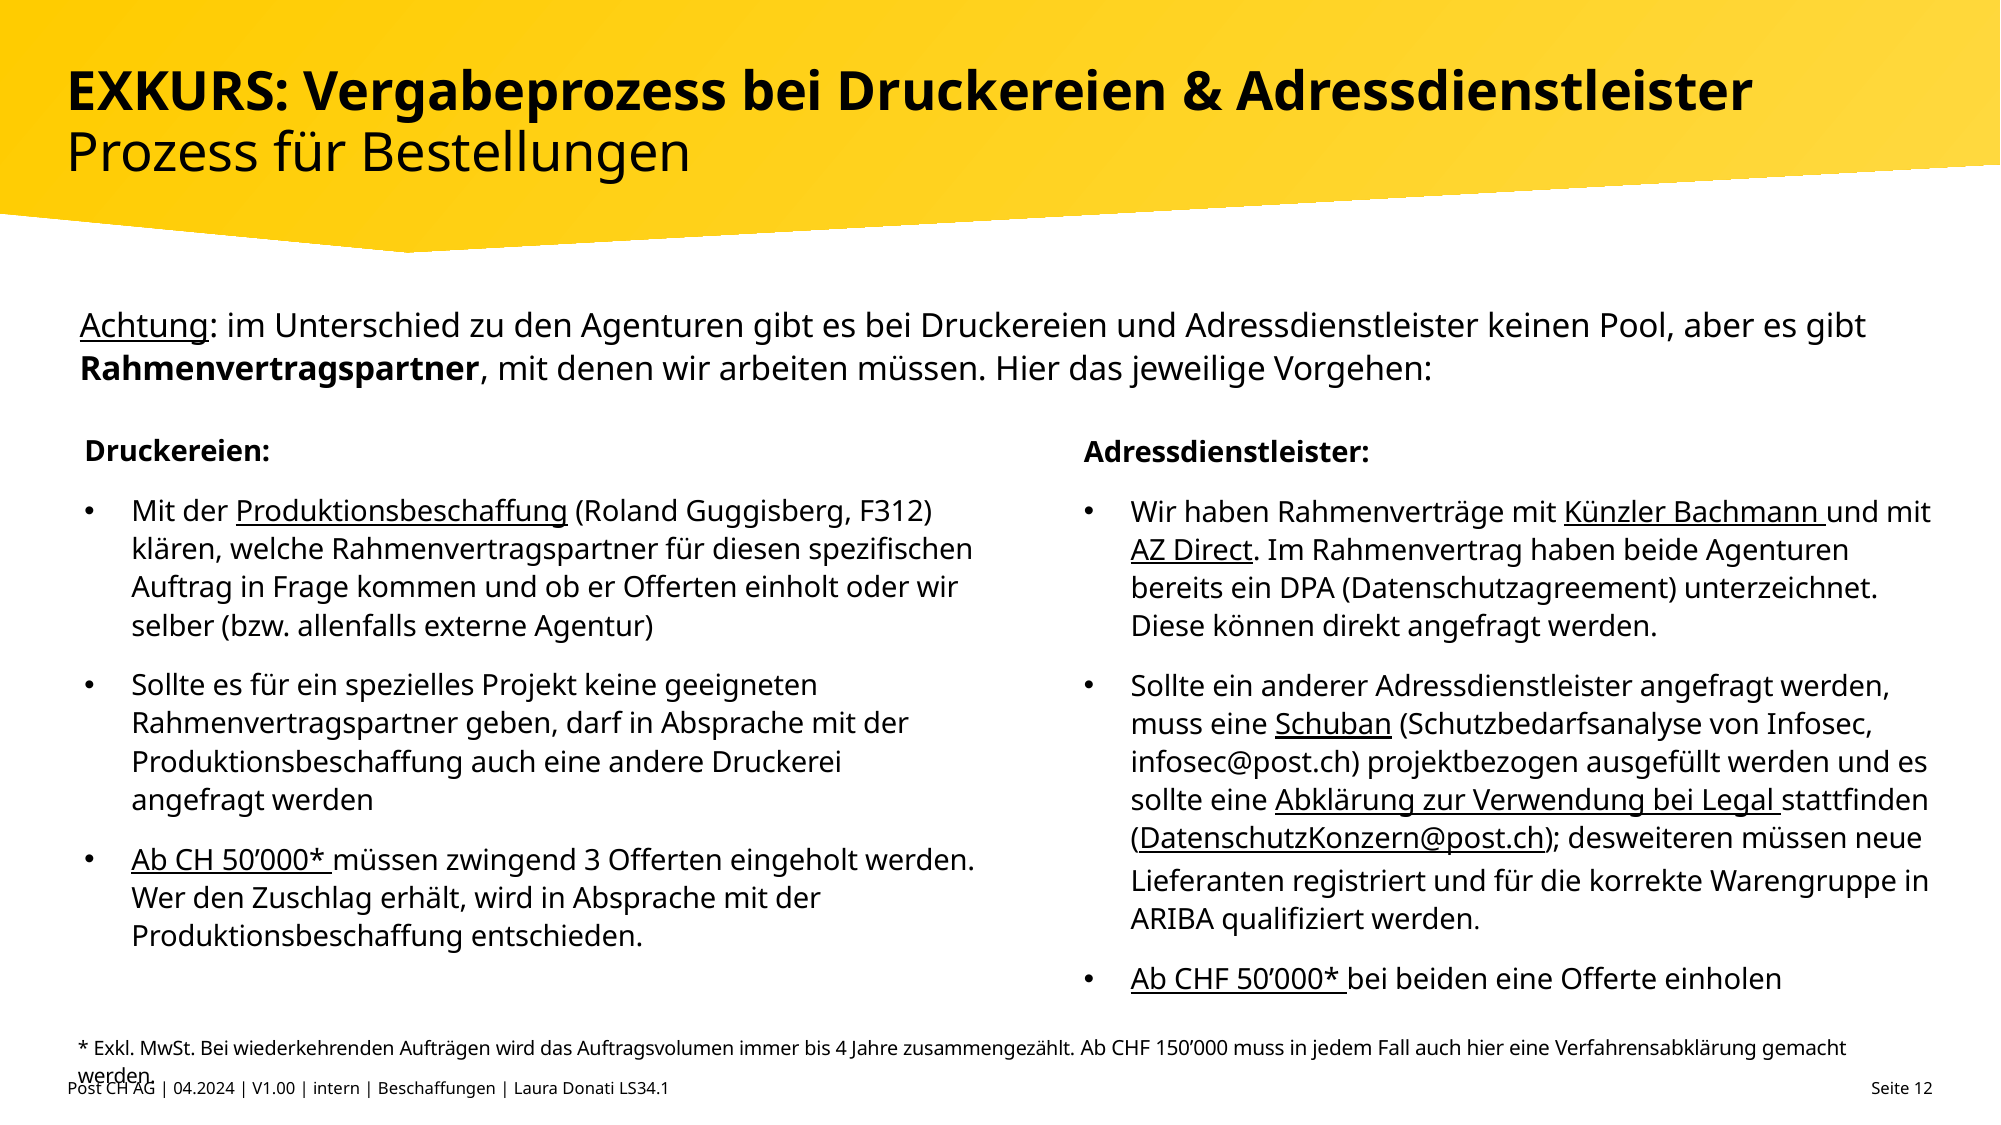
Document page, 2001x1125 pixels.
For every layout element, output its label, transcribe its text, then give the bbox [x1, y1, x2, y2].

title EXKURS: Vergabeprozess bei Druckereien & Adressdienstleister Prozess für Bestellungen [66, 61, 1933, 197]
text_box * Exkl. MwSt. Bei wiederkehrenden Aufträgen wird das Auftragsvolumen immer bis 4 Jahre zusammengezählt. Ab CHF 150’000 muss in jedem Fall auch hier eine Verfahrensabklärung gemacht werden. [63, 1025, 1933, 1095]
footer Post CH AG | 04.2024 | V1.00 | intern | Beschaffungen | Laura Donati LS34.1 [67, 1095, 1343, 1100]
text_box Adressdienstleister: Wir haben Rahmenverträge mit Künzler Bachmann und mit AZ Direct. Im Rahmenvertrag haben beide Agenturen bereits ein DPA (Datenschutzagreement) unterzeichnet. Diese können direkt angefragt werden. Sollte ein anderer Adressdienstleister angefragt werden, muss eine Schuban (Schutzbedarfsanalyse von Infosec, infosec@post.ch) projektbezogen ausgefüllt werden und es sollte eine Abklärung zur Verwendung bei Legal stattfinden (DatenschutzKonzern@post.ch); desweiteren müssen neue Lieferanten registriert und für die korrekte Warengruppe in ARIBA qualifiziert werden. Ab CHF 50’000* bei beiden eine Offerte einholen [1083, 429, 1940, 996]
text_box Druckereien: Mit der Produktionsbeschaffung (Roland Guggisberg, F312) klären, welche Rahmenvertragspartner für diesen spezifischen Auftrag in Frage kommen und ob er Offerten einholt oder wir selber (bzw. allenfalls externe Agentur) Sollte es für ein spezielles Projekt keine geeigneten Rahmenvertragspartner geben, darf in Absprache mit der Produktionsbeschaffung auch eine andere Druckerei angefragt werden Ab CH 50’000* müssen zwingend 3 Offerten eingeholt werden. Wer den Zuschlag erhält, wird in Absprache mit der Produktionsbeschaffung entschieden. [84, 429, 979, 991]
slide_number Seite 12 [1844, 1095, 1933, 1100]
text_box Achtung: im Unterschied zu den Agenturen gibt es bei Druckereien und Adressdienstleister keinen Pool, aber es gibt Rahmenvertragspartner, mit denen wir arbeiten müssen. Hier das jeweilige Vorgehen: [64, 293, 1935, 395]
text_box [0, 0, 2000, 253]
